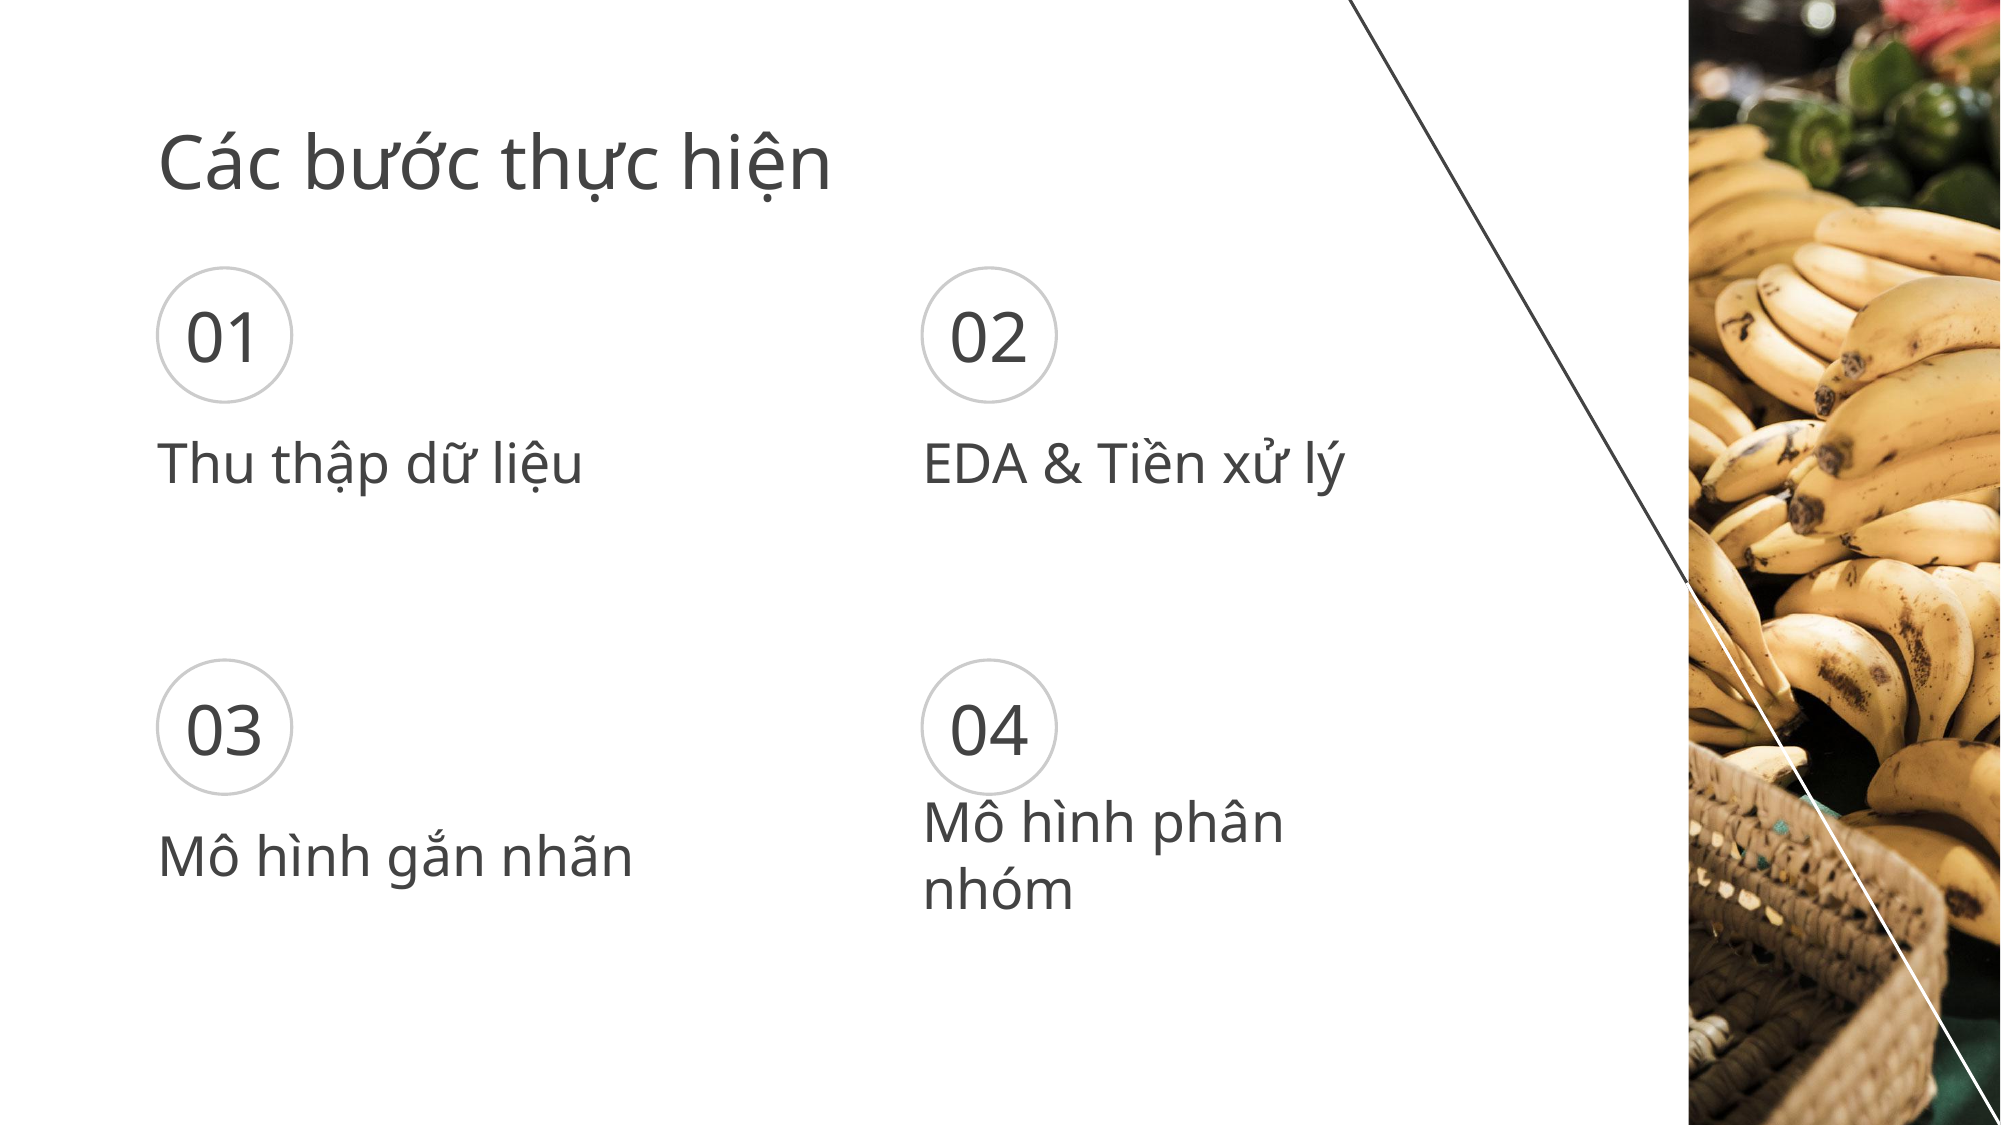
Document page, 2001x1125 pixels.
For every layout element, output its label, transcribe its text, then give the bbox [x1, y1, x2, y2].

title Mô hình gắn nhãn [157, 810, 673, 898]
text_box [1041, 292, 1057, 378]
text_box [1686, 582, 2000, 1125]
text_box [157, 292, 173, 378]
title 01 [173, 291, 276, 380]
text_box [939, 380, 1040, 403]
text_box [276, 684, 292, 771]
title EDA & Tiền xử lý [922, 417, 1438, 506]
text_box [939, 772, 1040, 795]
title 02 [937, 291, 1041, 380]
text_box [157, 684, 173, 771]
text_box [173, 267, 292, 379]
title Thu thập dữ liệu [157, 417, 673, 506]
title 04 [937, 683, 1041, 772]
text_box [922, 685, 937, 770]
text_box [938, 267, 1040, 291]
text_box [922, 292, 937, 378]
text_box [174, 772, 275, 795]
text_box [938, 660, 1040, 683]
text_box [174, 380, 275, 403]
picture [1688, 0, 2001, 1125]
text_box [1041, 684, 1057, 770]
text_box [174, 660, 276, 683]
title Mô hình phân nhóm [922, 810, 1438, 898]
title 03 [173, 683, 276, 772]
title Các bước thực hiện [157, 97, 1683, 223]
